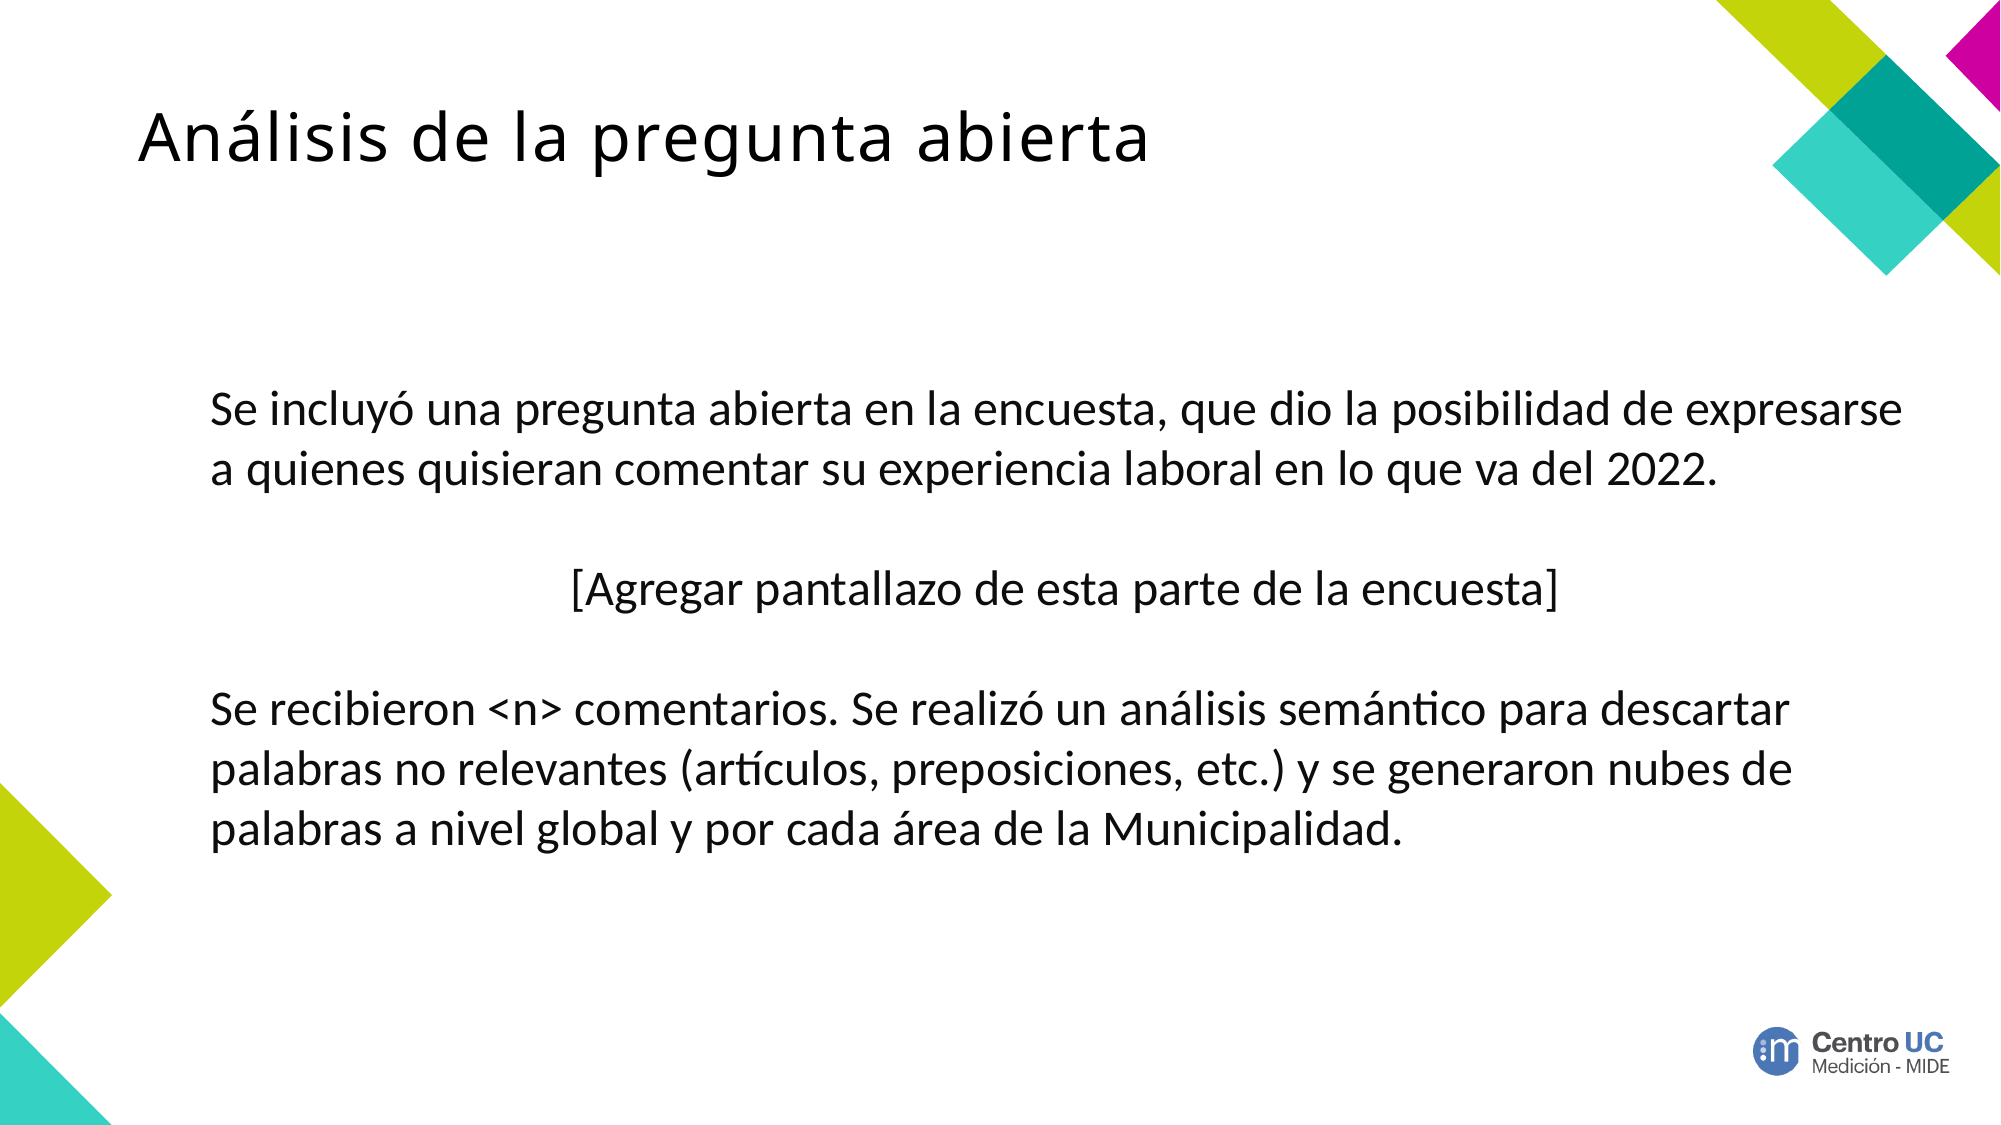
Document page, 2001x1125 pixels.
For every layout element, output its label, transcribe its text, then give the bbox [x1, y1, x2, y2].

text_box Se incluyó una pregunta abierta en la encuesta, que dio la posibilidad de expresarse a quienes quisieran comentar su experiencia laboral en lo que va del 2022. [Agregar pantallazo de esta parte de la encuesta] Se recibieron <n> comentarios. Se realizó un análisis semántico para descartar palabras no relevantes (artículos, preposiciones, etc.) y se generaron nubes de palabras a nivel global y por cada área de la Municipalidad. [196, 367, 1935, 863]
picture [1753, 1025, 1951, 1077]
title Análisis de la pregunta abierta [123, 66, 1499, 214]
